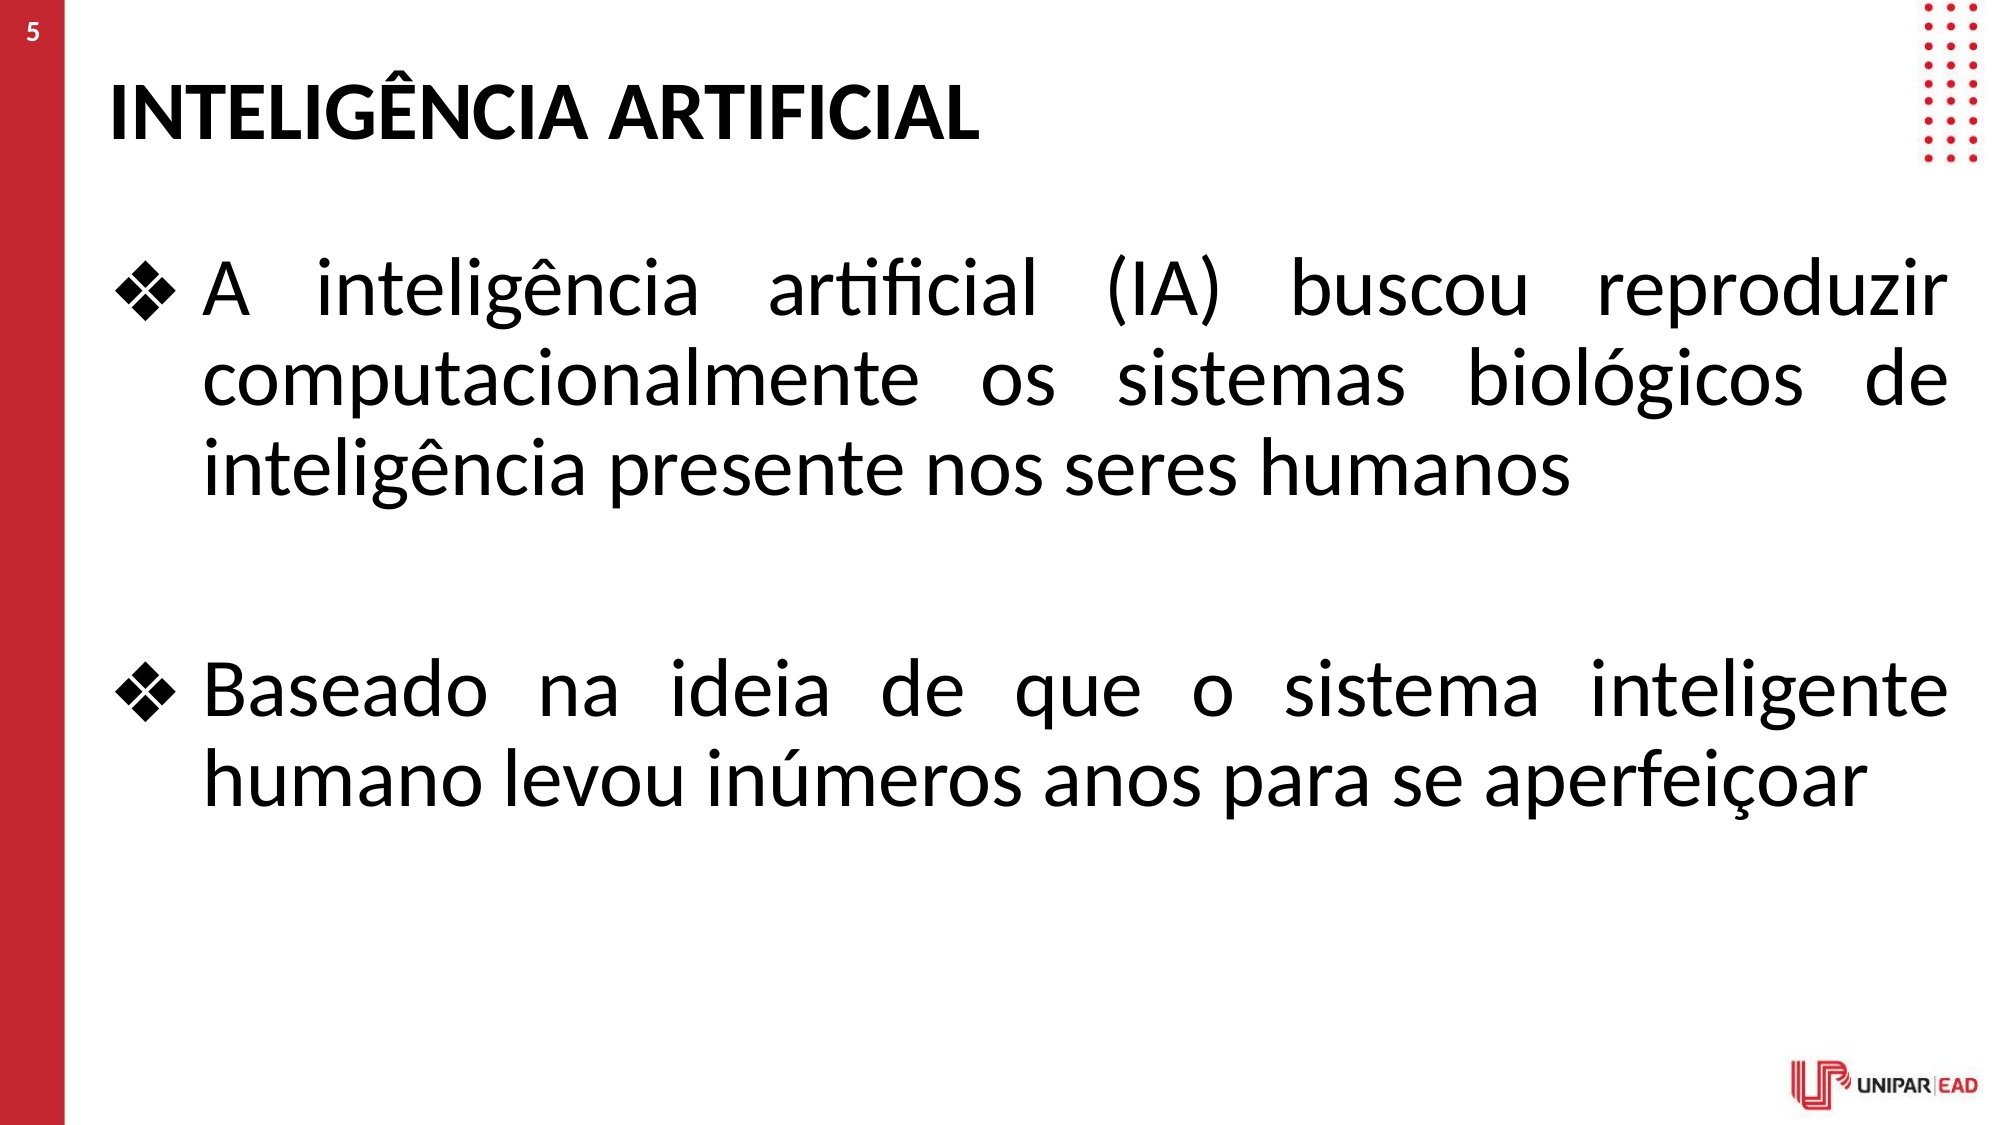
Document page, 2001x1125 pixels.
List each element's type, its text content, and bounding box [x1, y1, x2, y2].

list A inteligência artificial (IA) buscou reproduzir computacionalmente os sistemas biológicos de inteligência presente nos seres humanos Baseado na ideia de que o sistema inteligente humano levou inúmeros anos para se aperfeiçoar [93, 235, 1967, 1044]
picture [0, 0, 2001, 1125]
slide_number ‹#› [0, 0, 73, 60]
title INTELIGÊNCIA ARTIFICIAL [93, 59, 1917, 189]
